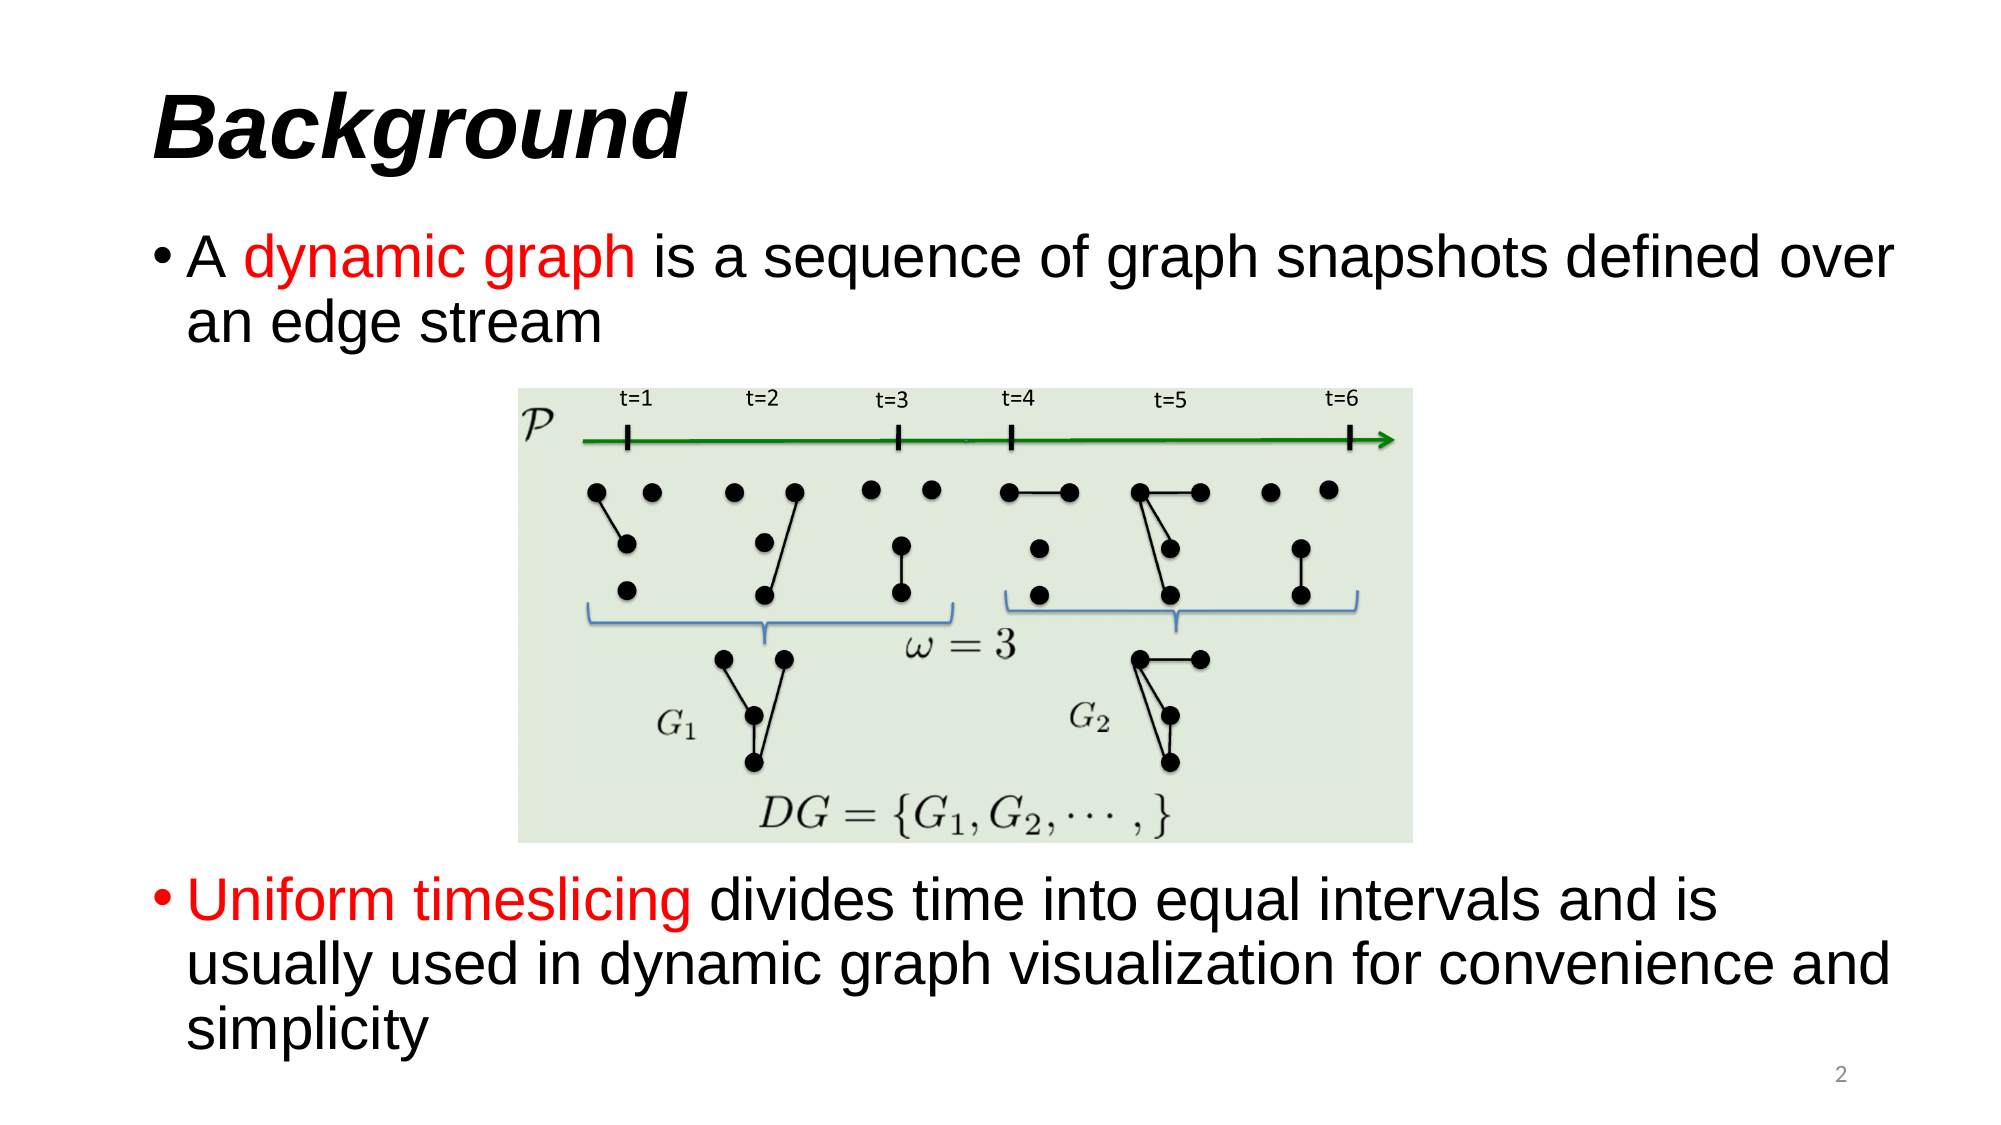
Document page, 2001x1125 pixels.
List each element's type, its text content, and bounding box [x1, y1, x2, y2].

list A dynamic graph is a sequence of graph snapshots defined over an edge stream Uniform timeslicing divides time into equal intervals and is usually used in dynamic graph visualization for convenience and simplicity [137, 217, 1932, 1074]
title Background [137, 20, 1863, 217]
picture [517, 388, 1413, 843]
slide_number 2 [1412, 1042, 1863, 1103]
